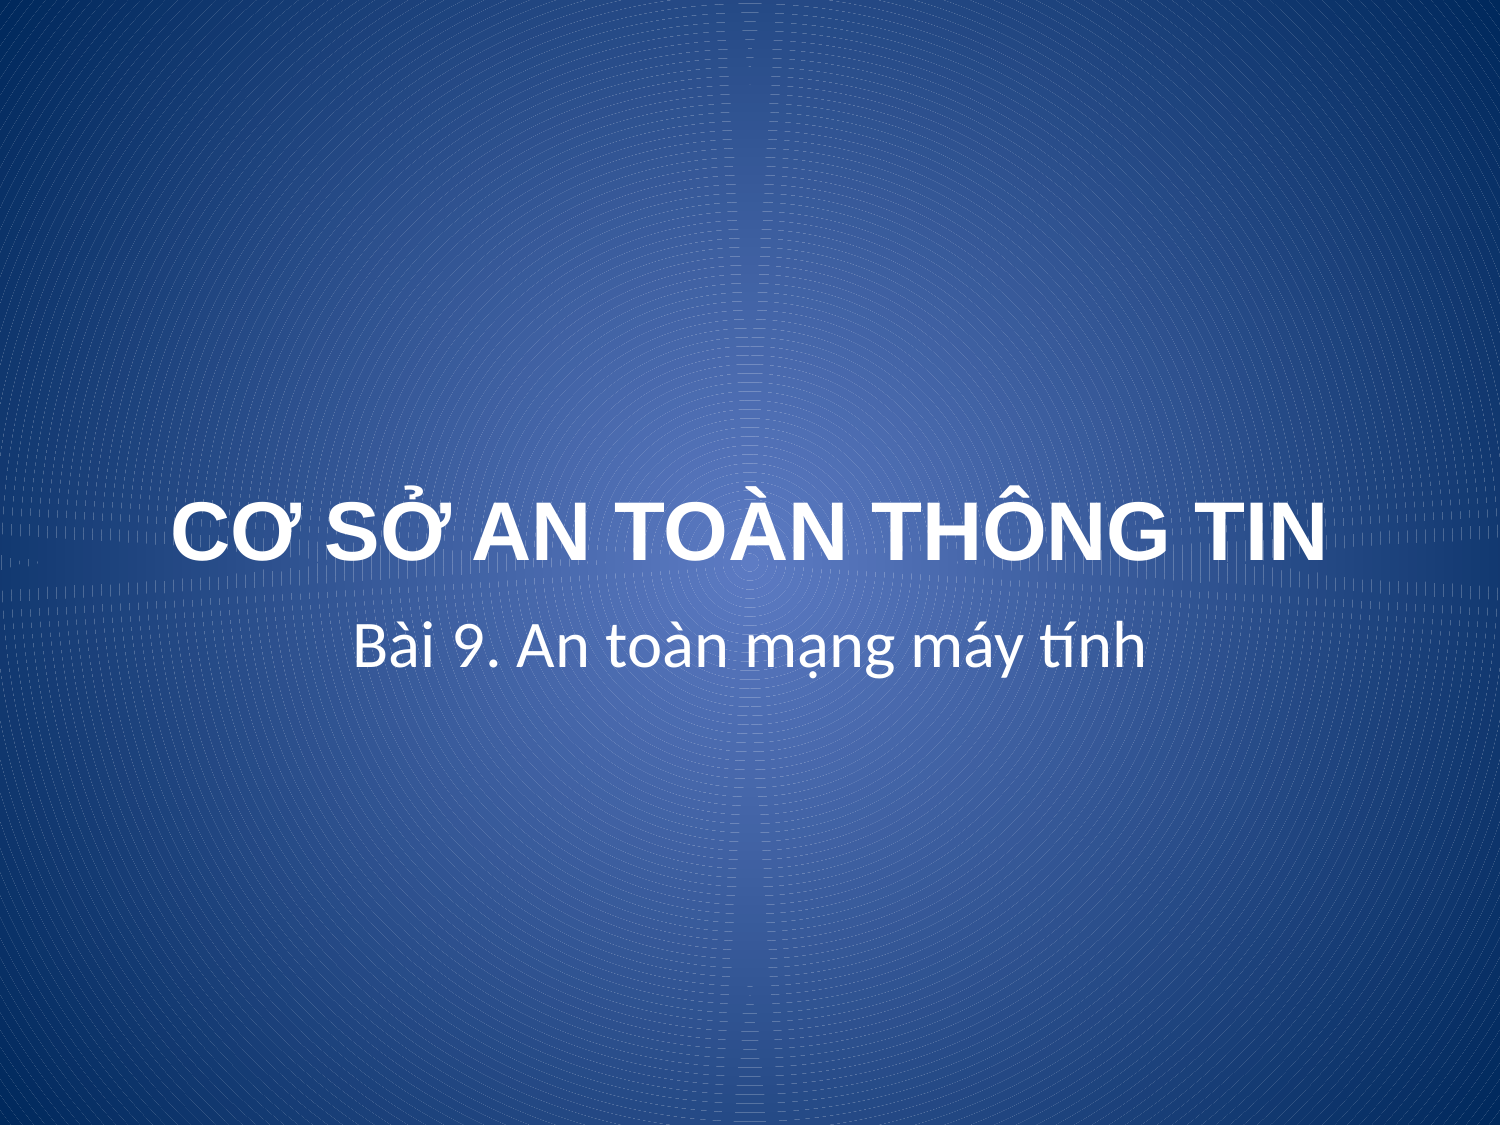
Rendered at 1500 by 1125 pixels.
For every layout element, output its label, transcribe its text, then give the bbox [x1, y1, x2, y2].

subtitle Bài 9. An toàn mạng máy tính [112, 609, 1388, 787]
title CƠ SỞ AN TOÀN THÔNG TIN [112, 196, 1388, 587]
